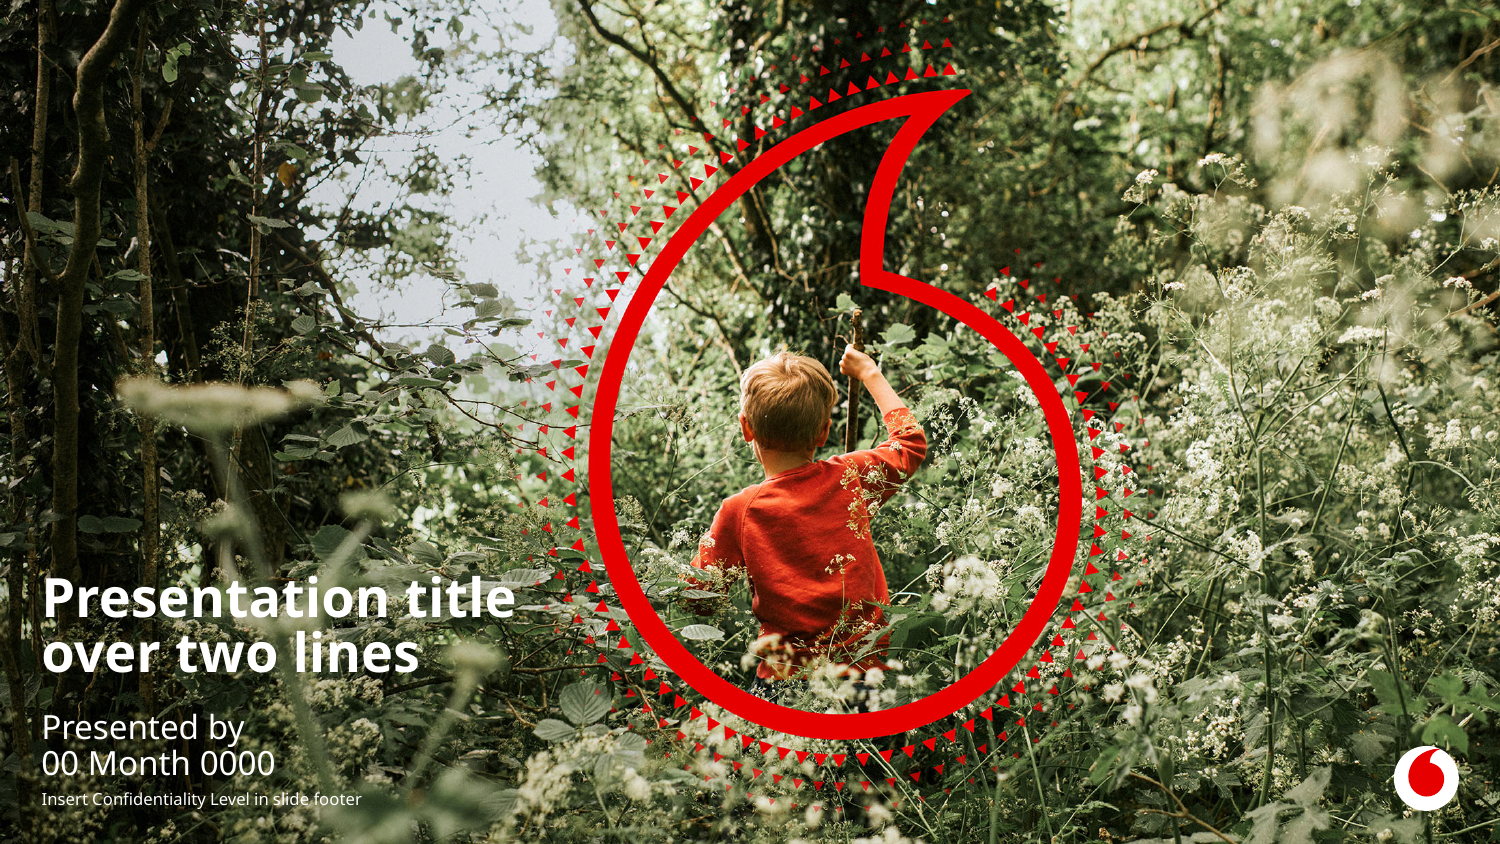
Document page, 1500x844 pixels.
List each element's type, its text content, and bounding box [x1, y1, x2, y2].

picture [0, 0, 1500, 844]
subtitle Presented by 00 Month 0000 [41, 670, 384, 772]
footer Insert Confidentiality Level in slide footer [41, 772, 385, 813]
title Presentation title over two lines [41, 572, 560, 692]
